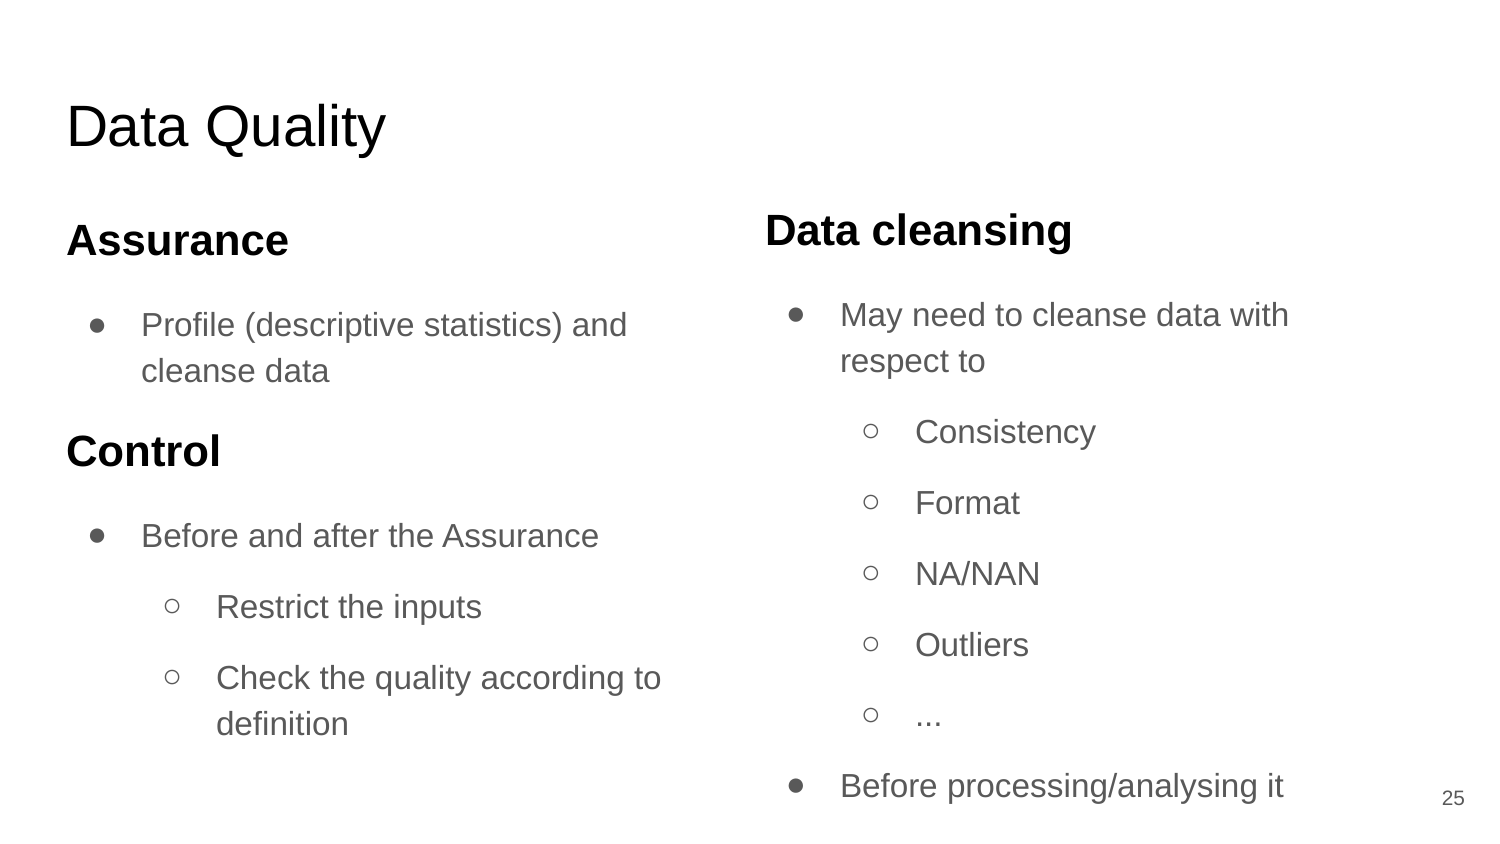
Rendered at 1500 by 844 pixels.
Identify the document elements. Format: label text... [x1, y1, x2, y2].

title Data Quality [51, 72, 1449, 167]
slide_number 25 [1389, 764, 1480, 830]
list Assurance Profile (descriptive statistics) and cleanse data Control Before and after the Assurance Restrict the inputs Check the quality according to definition [51, 189, 708, 750]
list Data cleansing May need to cleanse data with respect to Consistency Format NA/NAN Outliers ... Before processing/analysing it [750, 178, 1407, 740]
